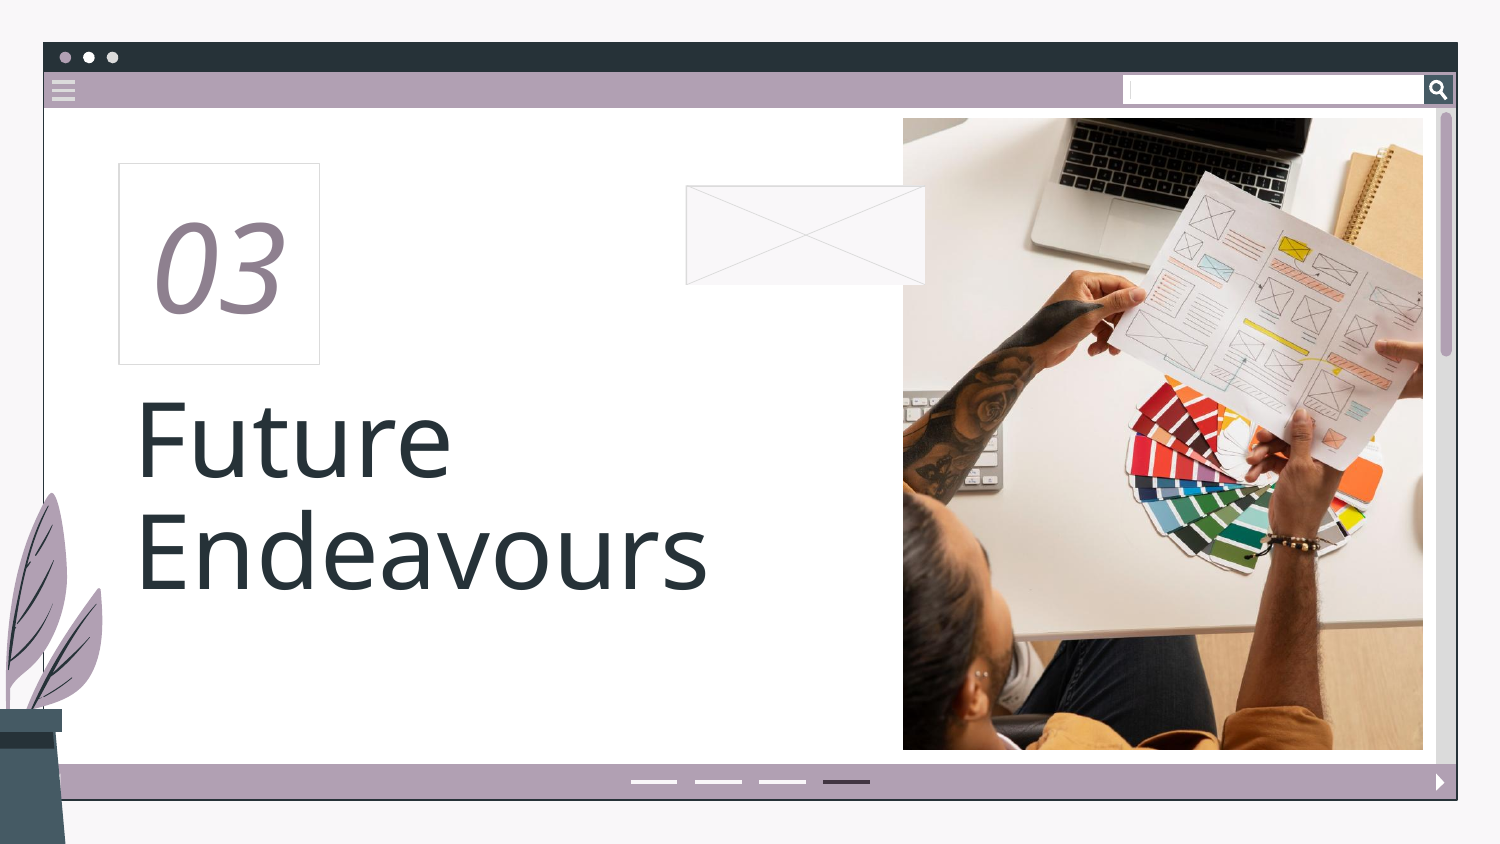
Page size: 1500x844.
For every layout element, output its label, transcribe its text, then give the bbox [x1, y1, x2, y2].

title 03 [118, 163, 320, 365]
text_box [630, 779, 871, 785]
picture [902, 118, 1424, 751]
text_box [0, 492, 106, 844]
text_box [685, 184, 926, 286]
title Future Endeavours [118, 388, 833, 628]
